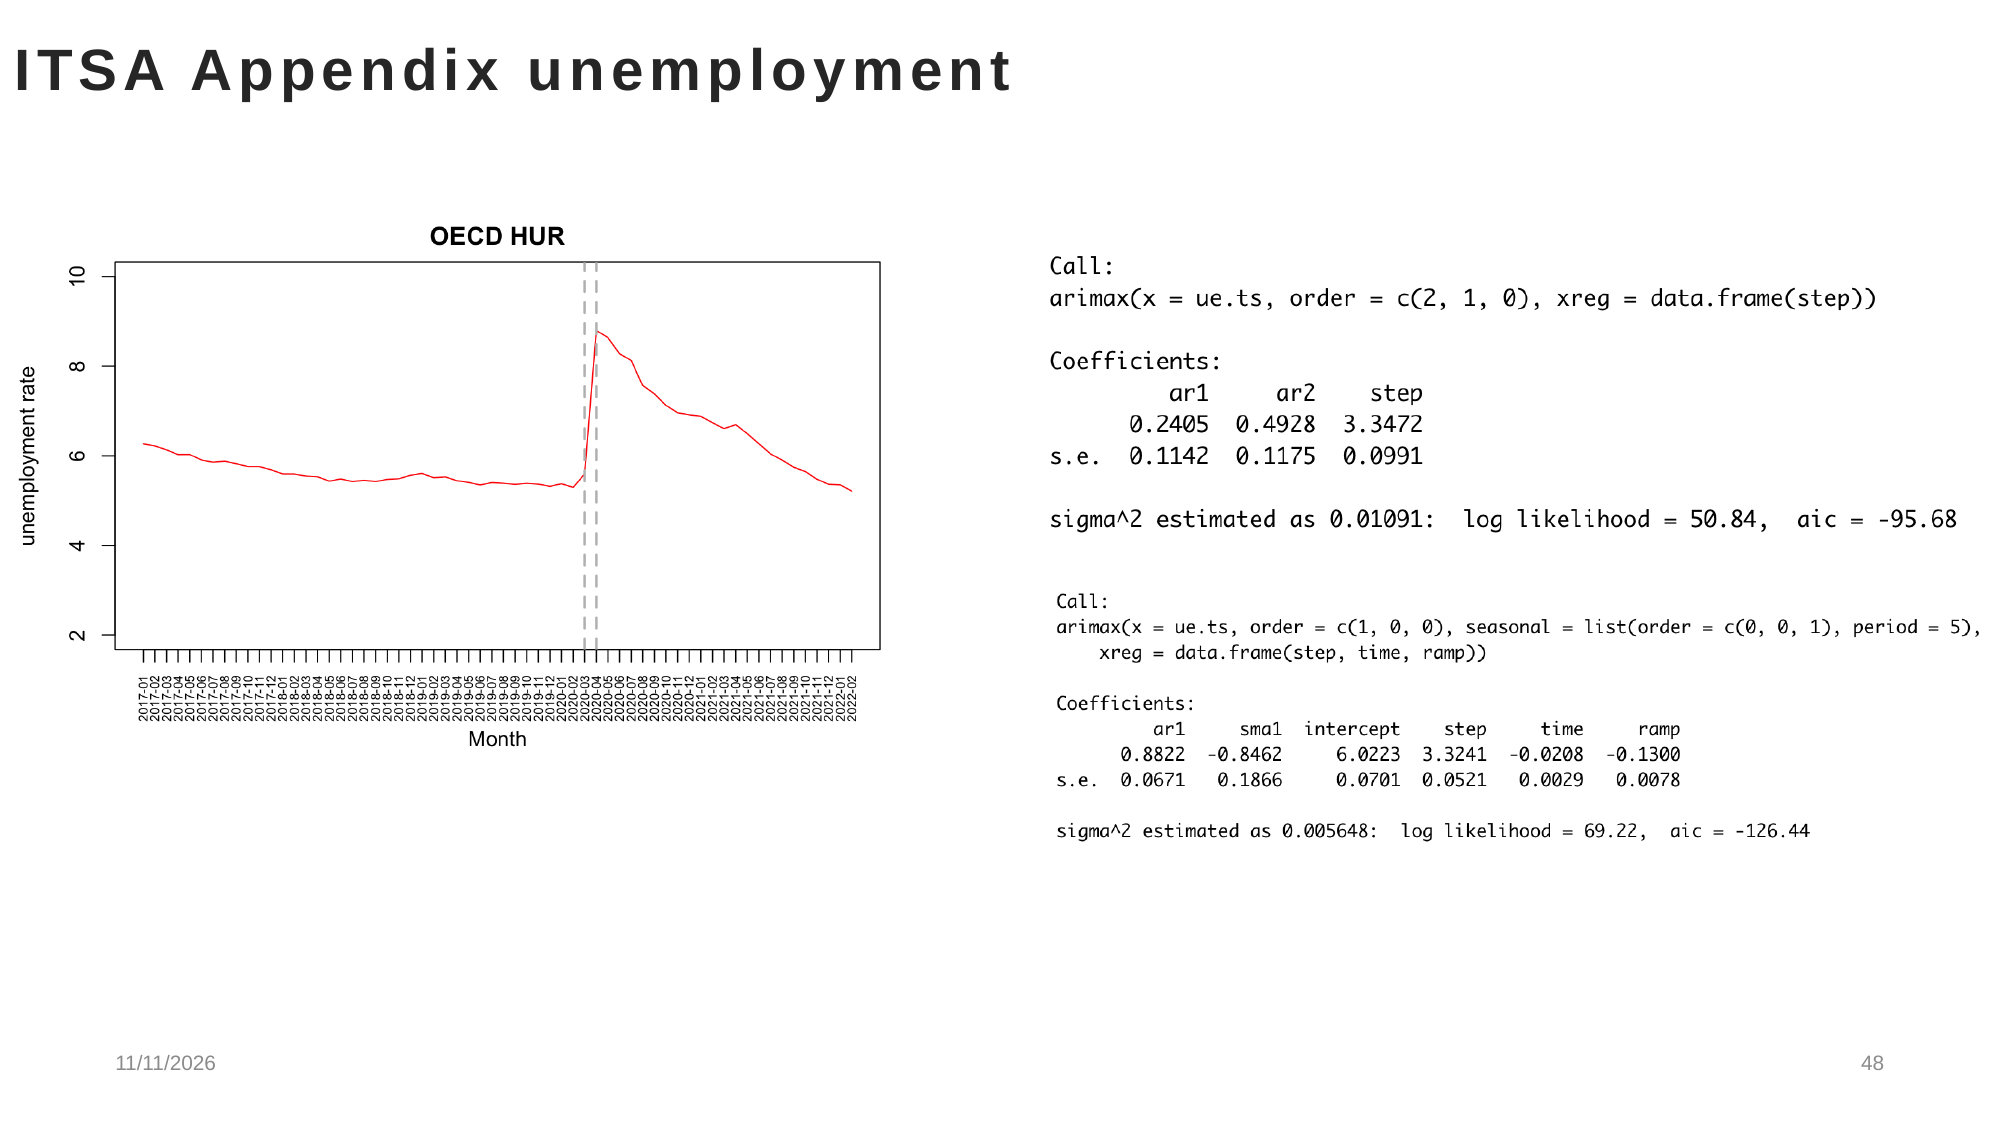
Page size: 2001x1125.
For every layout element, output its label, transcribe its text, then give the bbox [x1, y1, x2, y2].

picture [1042, 229, 1997, 849]
text_box ITSA Appendix unemployment [0, 3, 1217, 131]
slide_number 48 [1456, 1035, 1900, 1088]
picture [11, 209, 933, 779]
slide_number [100, 1035, 544, 1088]
